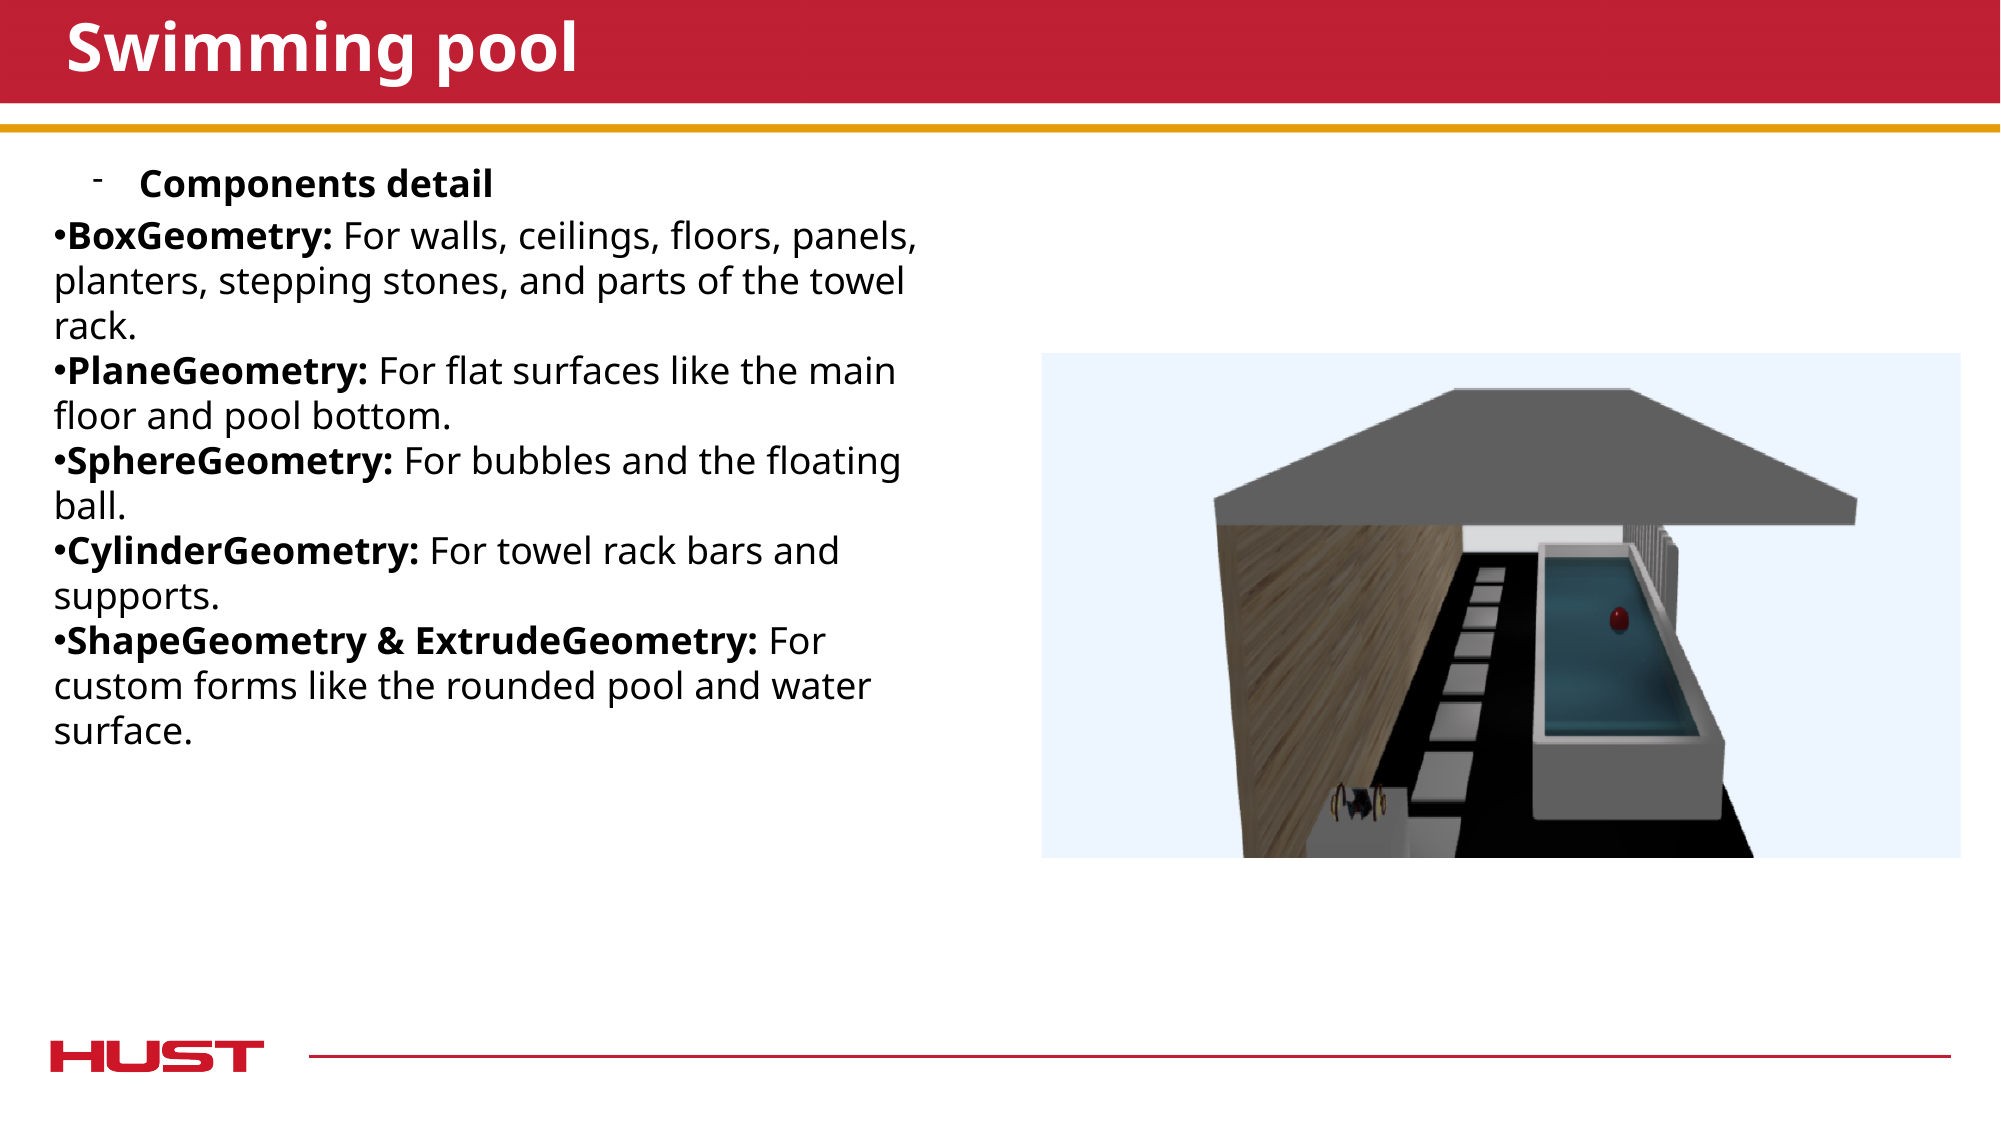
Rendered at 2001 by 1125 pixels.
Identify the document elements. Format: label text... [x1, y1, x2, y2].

picture [0, 0, 2001, 1125]
text_box Components detail [77, 152, 902, 204]
title Swimming pool [51, 12, 1949, 87]
text_box BoxGeometry: For walls, ceilings, floors, panels, planters, stepping stones, and parts of the towel rack. PlaneGeometry: For flat surfaces like the main floor and pool bottom. SphereGeometry: For bubbles and the floating ball. CylinderGeometry: For towel rack bars and supports. ShapeGeometry & ExtrudeGeometry: For custom forms like the rounded pool and water surface. [38, 204, 940, 760]
